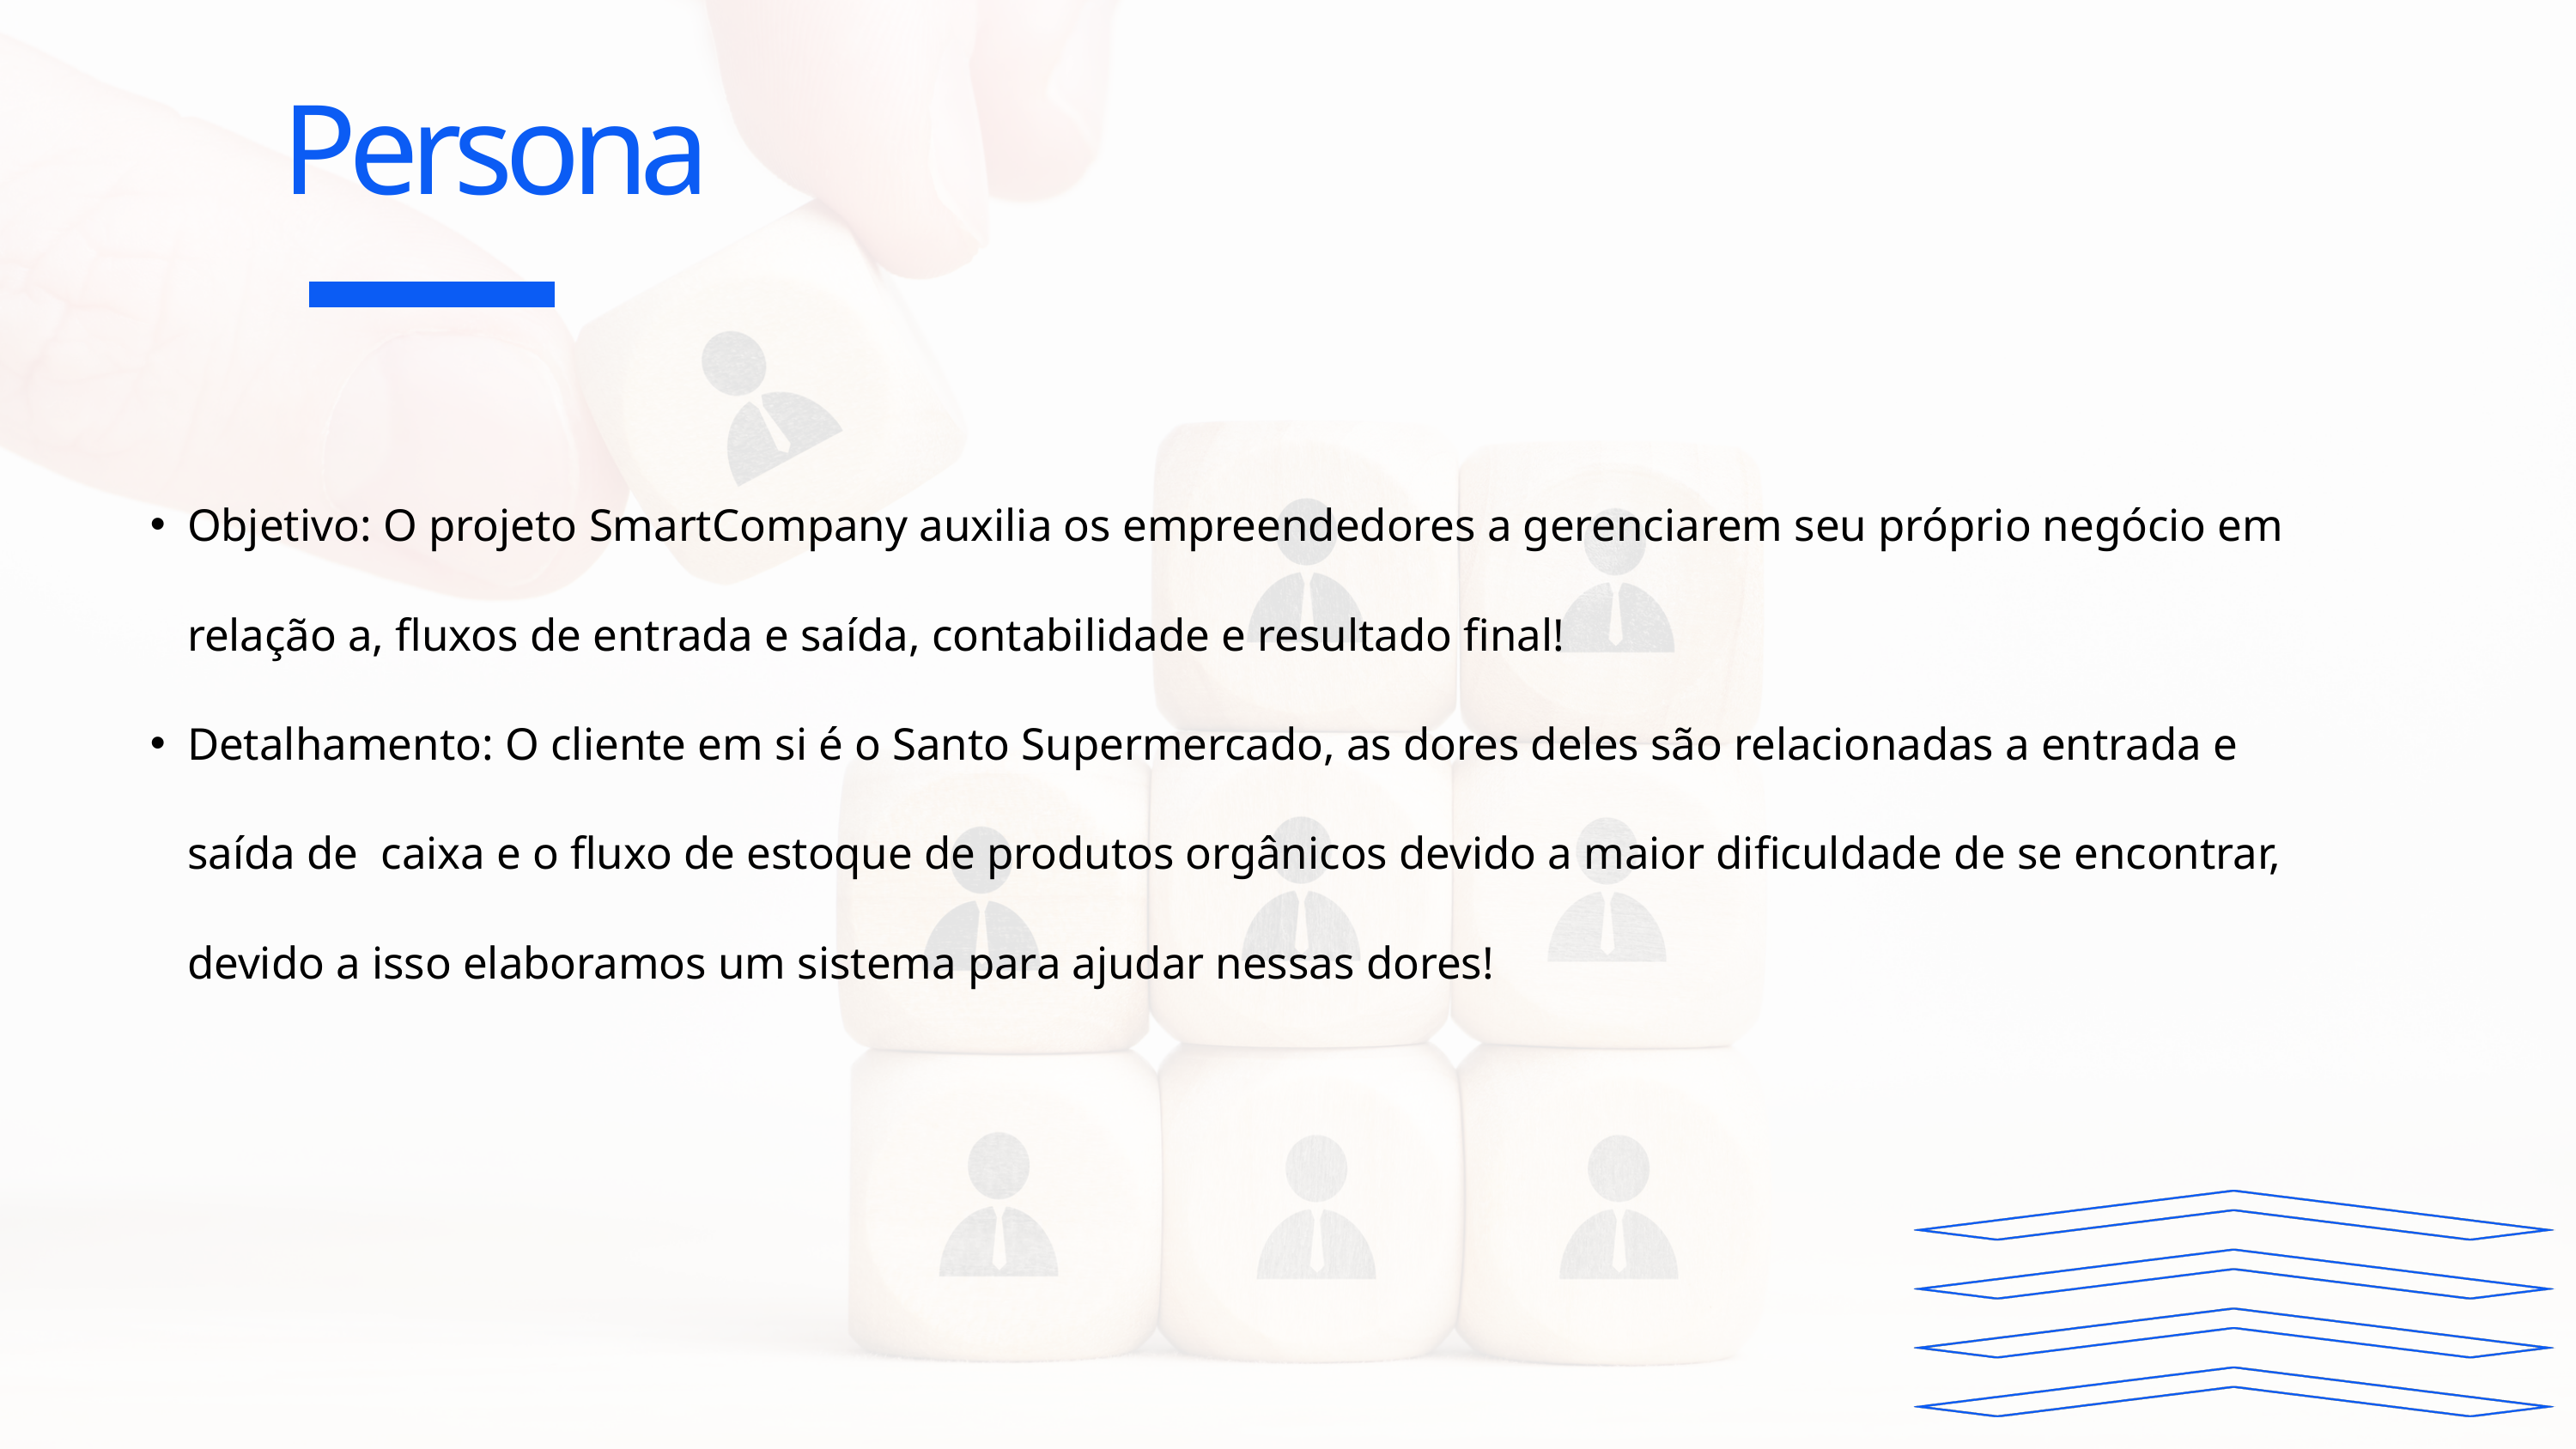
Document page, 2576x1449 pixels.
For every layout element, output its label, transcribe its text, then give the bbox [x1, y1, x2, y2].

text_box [308, 281, 556, 308]
text_box [0, 0, 2576, 1449]
text_box Persona [282, 83, 2317, 220]
text_box [1913, 1190, 2555, 1417]
text_box Objetivo: O projeto SmartCompany auxilia os empreendedores a gerenciarem seu próprio negócio em relação a, fluxos de entrada e saída, contabilidade e resultado final! Detalhamento: O cliente em si é o Santo Supermercado, as dores deles são relacionadas a entrada e saída de caixa e o fluxo de estoque de produtos orgânicos devido a maior dificuldade de se encontrar, devido a isso elaboramos um sistema para ajudar nessas dores! [112, 440, 2355, 988]
